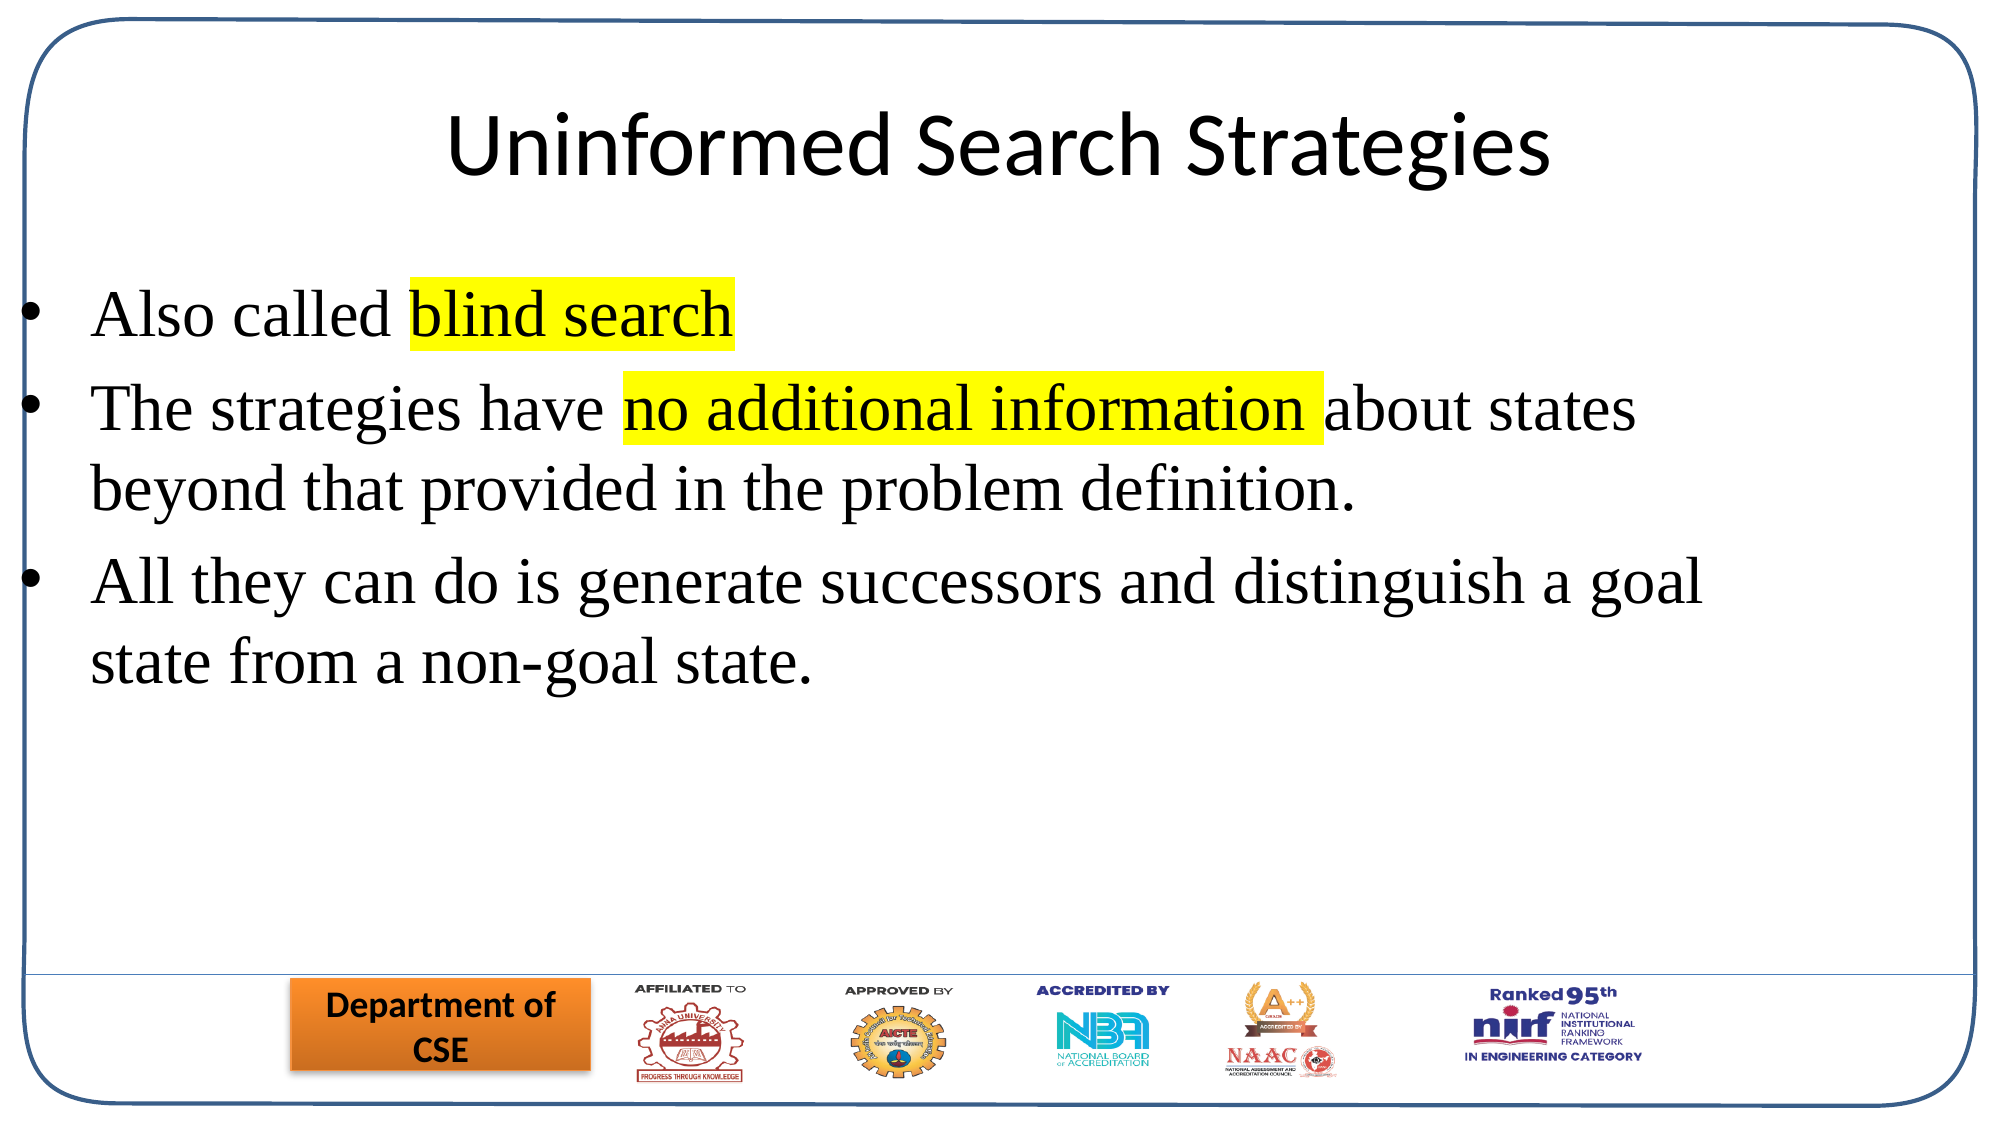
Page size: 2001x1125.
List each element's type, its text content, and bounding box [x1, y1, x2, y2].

picture [622, 1005, 758, 1089]
picture [826, 1005, 974, 1086]
picture [1456, 1005, 1654, 1074]
title Uninformed Search Strategies [99, 45, 1900, 233]
list Also called blind search The strategies have no additional information about states beyond that provided in the problem definition. All they can do is generate successors and distinguish a goal state from a non-goal state. [0, 262, 1800, 1005]
picture [1033, 1005, 1173, 1070]
picture [1219, 1005, 1343, 1083]
